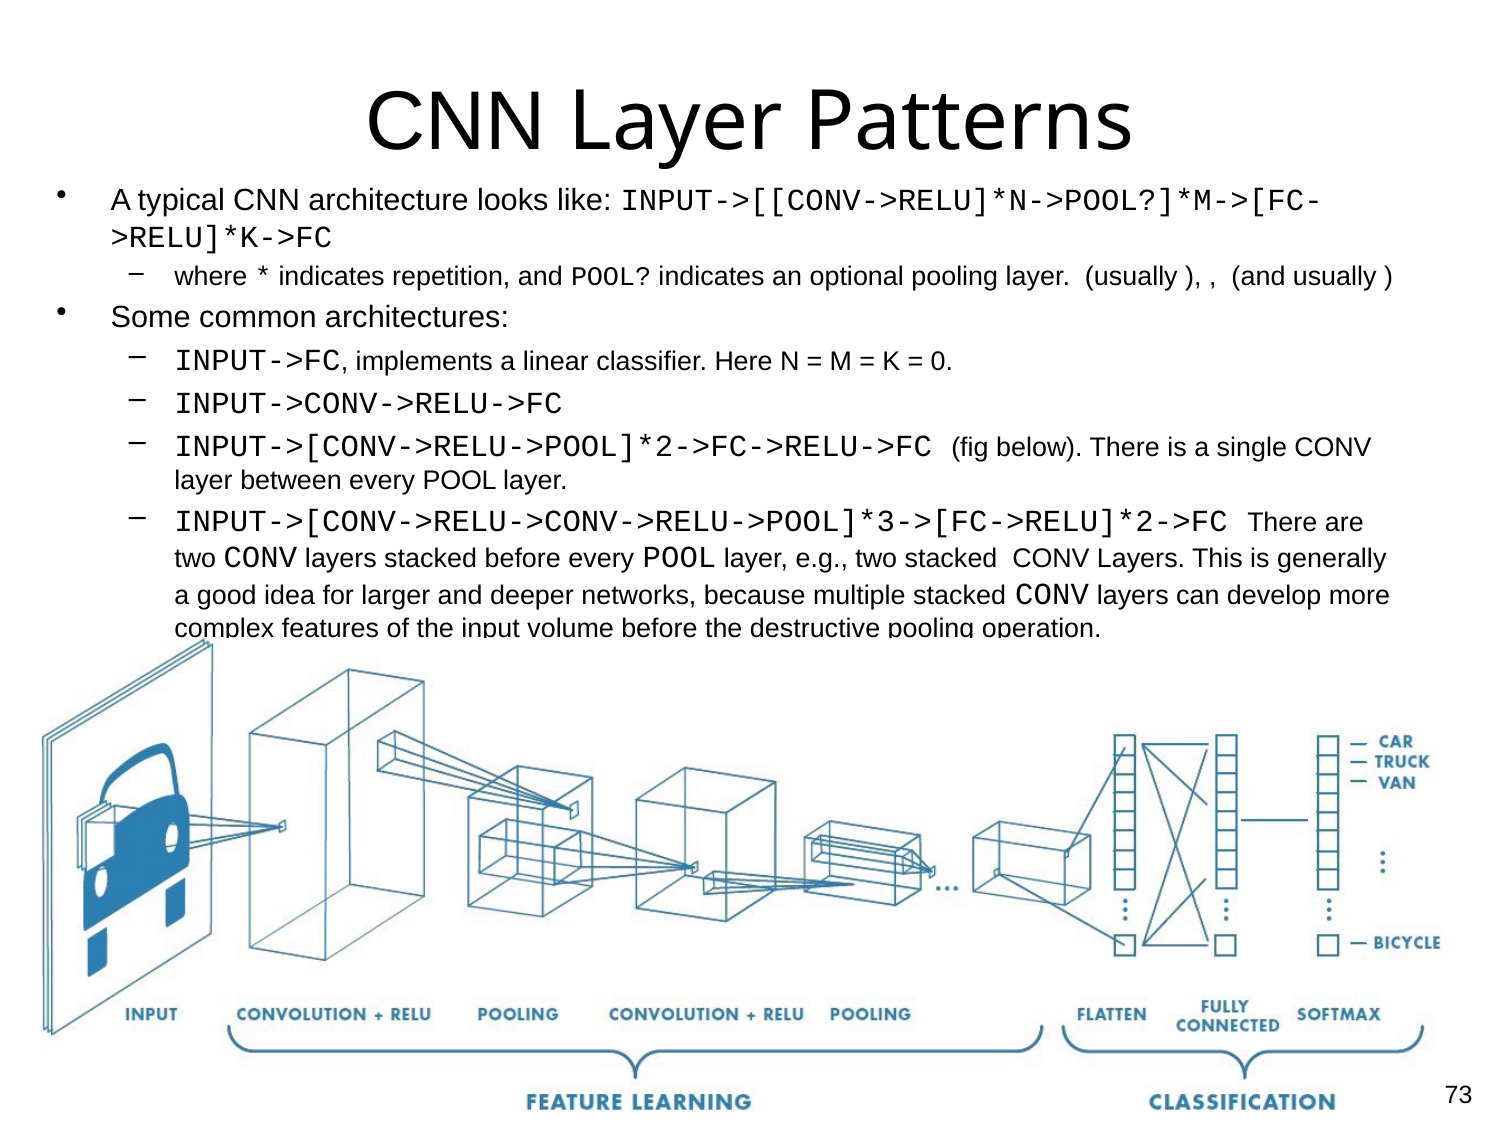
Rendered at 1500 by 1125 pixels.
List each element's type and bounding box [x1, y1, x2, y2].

title [74, 44, 1426, 188]
slide_number [1442, 1070, 1488, 1112]
picture [41, 637, 1442, 1112]
